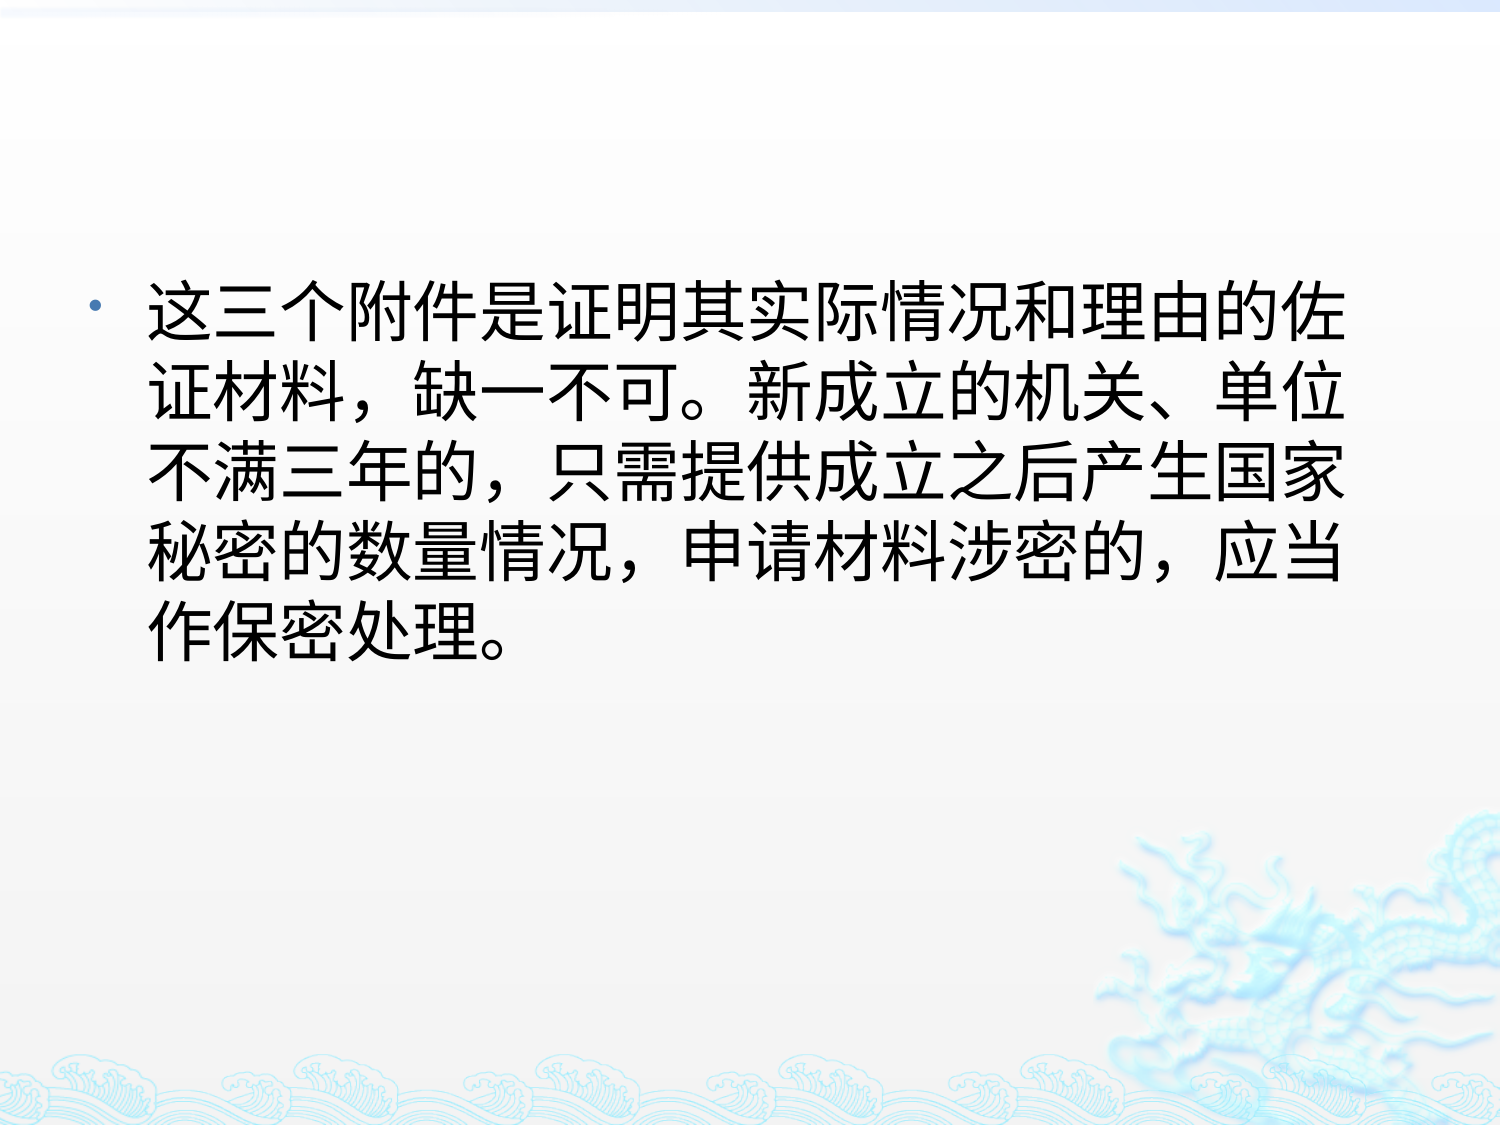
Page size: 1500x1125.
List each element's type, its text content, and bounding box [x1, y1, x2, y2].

list 这三个附件是证明其实际情况和理由的佐证材料，缺一不可。新成立的机关、单位不满三年的，只需提供成立之后产生国家秘密的数量情况，申请材料涉密的，应当作保密处理。 [75, 262, 1425, 1005]
